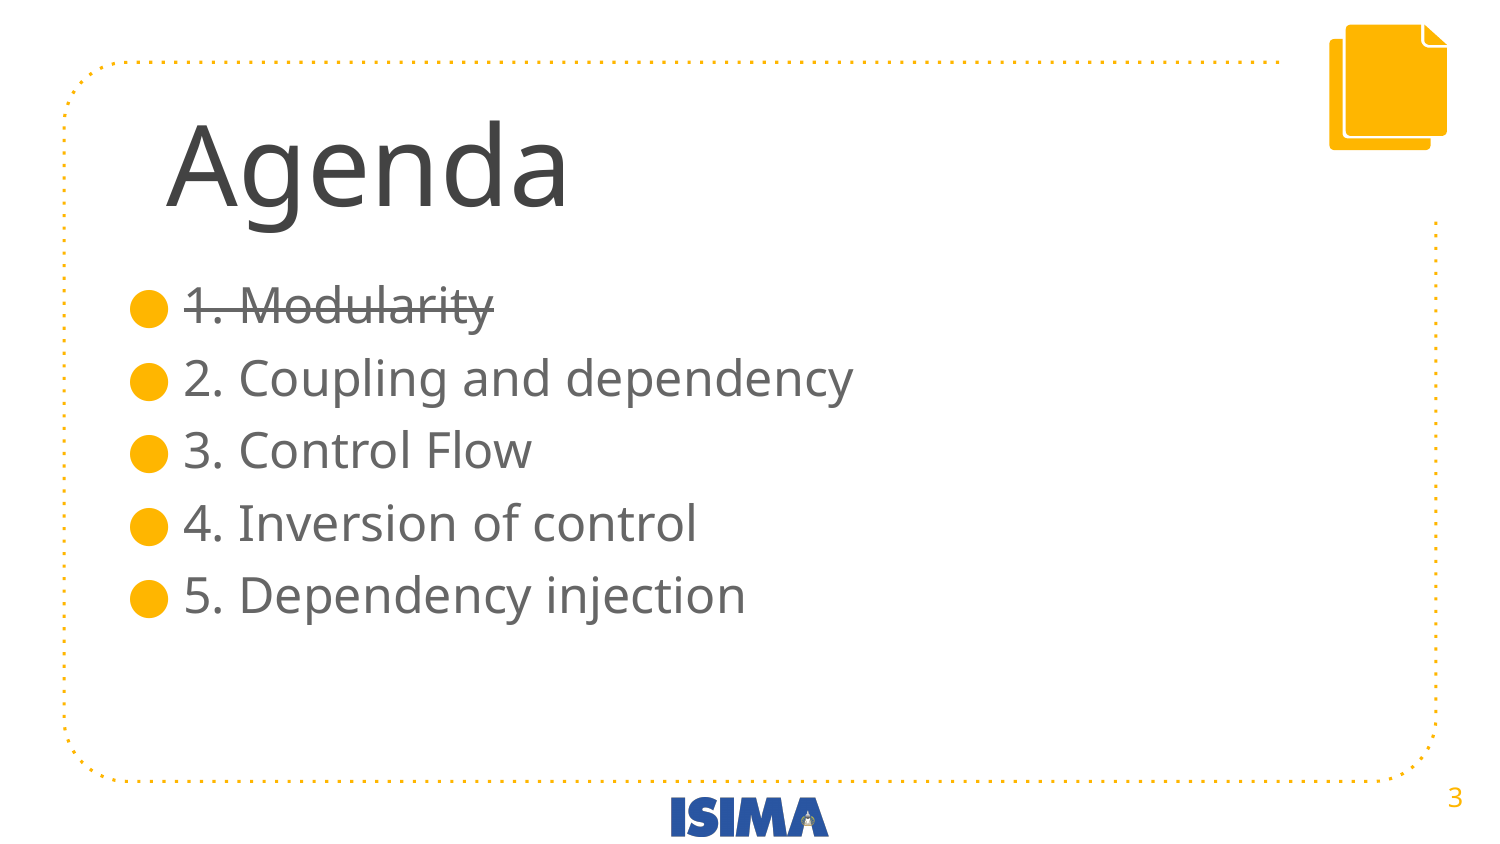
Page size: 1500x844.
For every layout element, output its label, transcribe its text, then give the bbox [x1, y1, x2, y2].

slide_number ‹#› [1411, 753, 1500, 844]
title Agenda [151, 79, 1278, 220]
list 1. Modularity 2. Coupling and dependency 3. Control Flow 4. Inversion of control 5. Dependency injection [93, 258, 1441, 702]
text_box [1329, 24, 1448, 151]
picture [671, 797, 829, 837]
